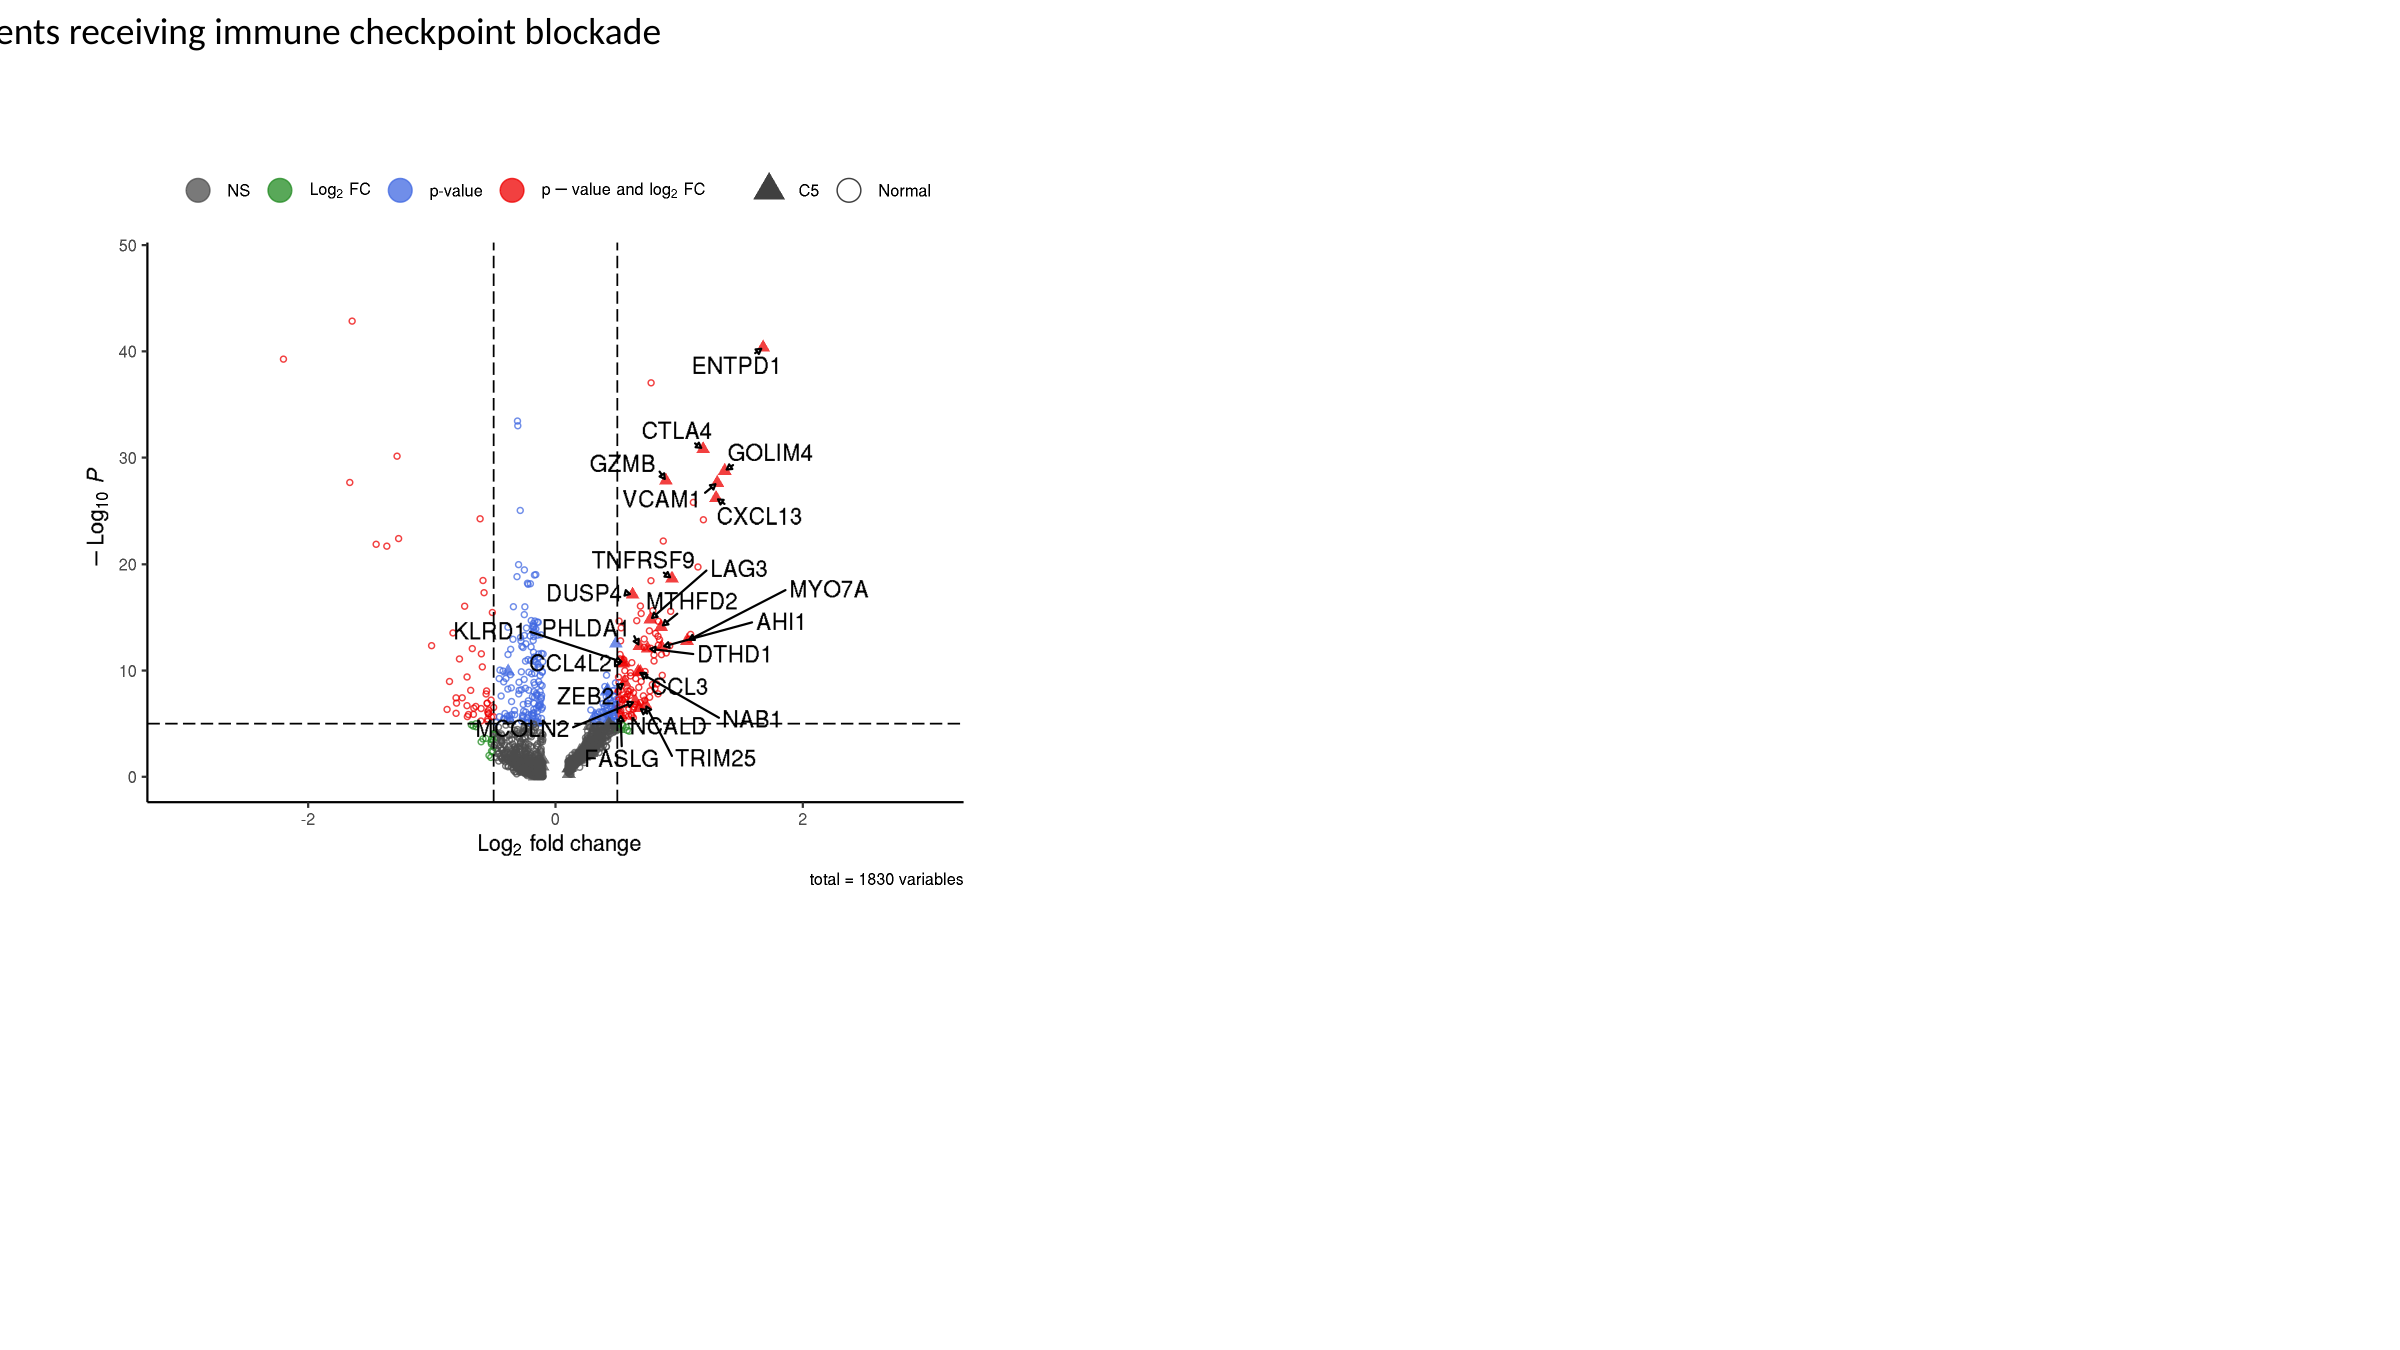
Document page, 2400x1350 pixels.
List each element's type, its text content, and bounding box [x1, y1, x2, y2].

picture [74, 149, 976, 901]
text_box GSE120575: TILs from cancer patients receiving immune checkpoint blockade Differentially expressed genes [0, 0, 678, 105]
